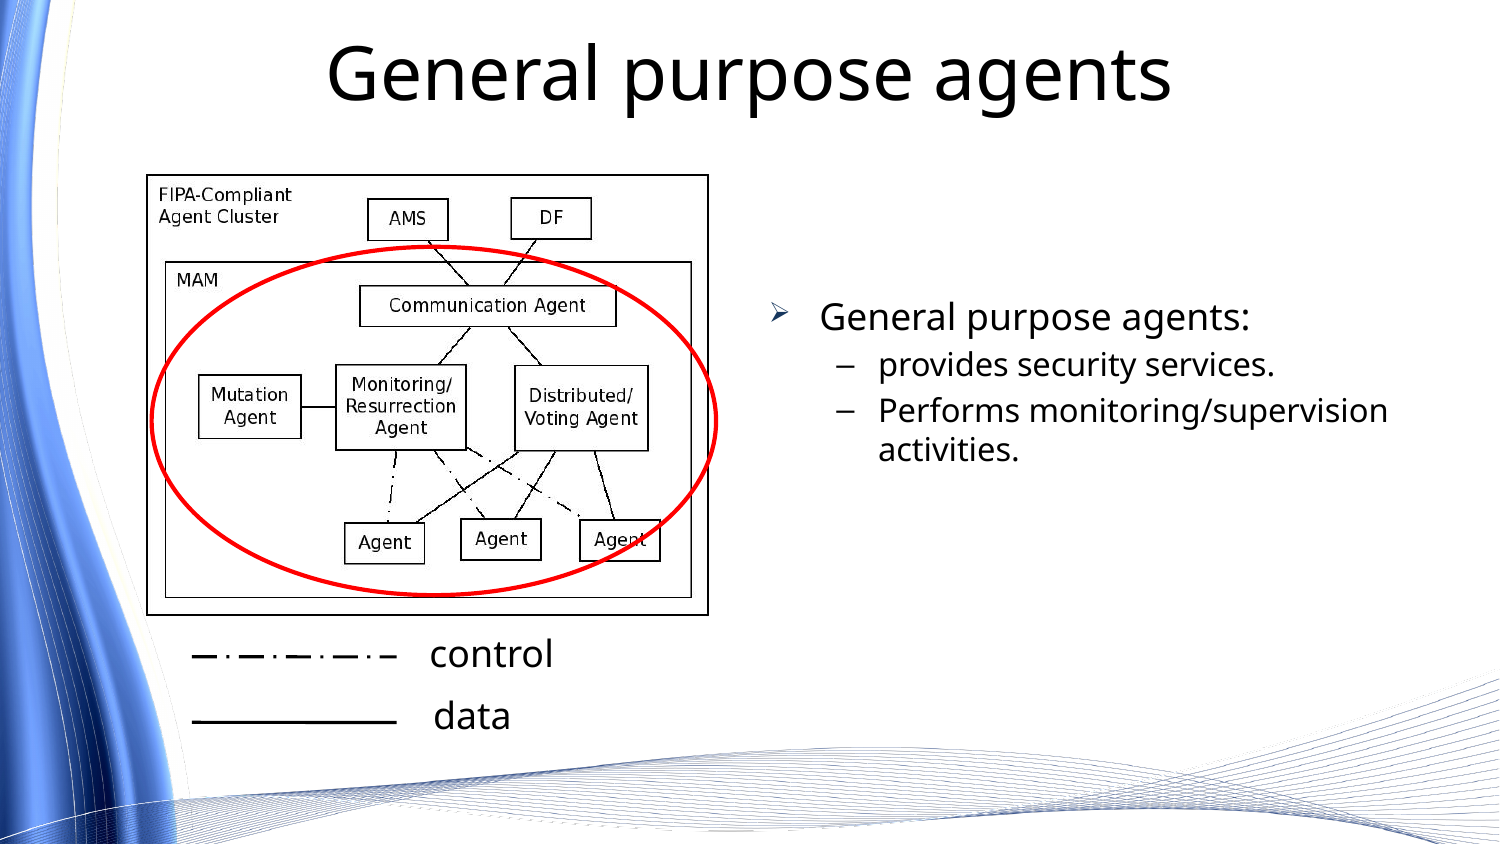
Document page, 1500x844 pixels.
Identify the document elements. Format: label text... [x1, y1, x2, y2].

list General purpose agents: provides security services. Performs monitoring/supervision activities. [754, 285, 1425, 505]
picture [146, 174, 710, 617]
title General purpose agents [75, 0, 1425, 141]
text_box [0, 0, 137, 668]
text_box data [418, 685, 527, 745]
text_box control [414, 624, 569, 683]
text_box [714, 390, 719, 452]
